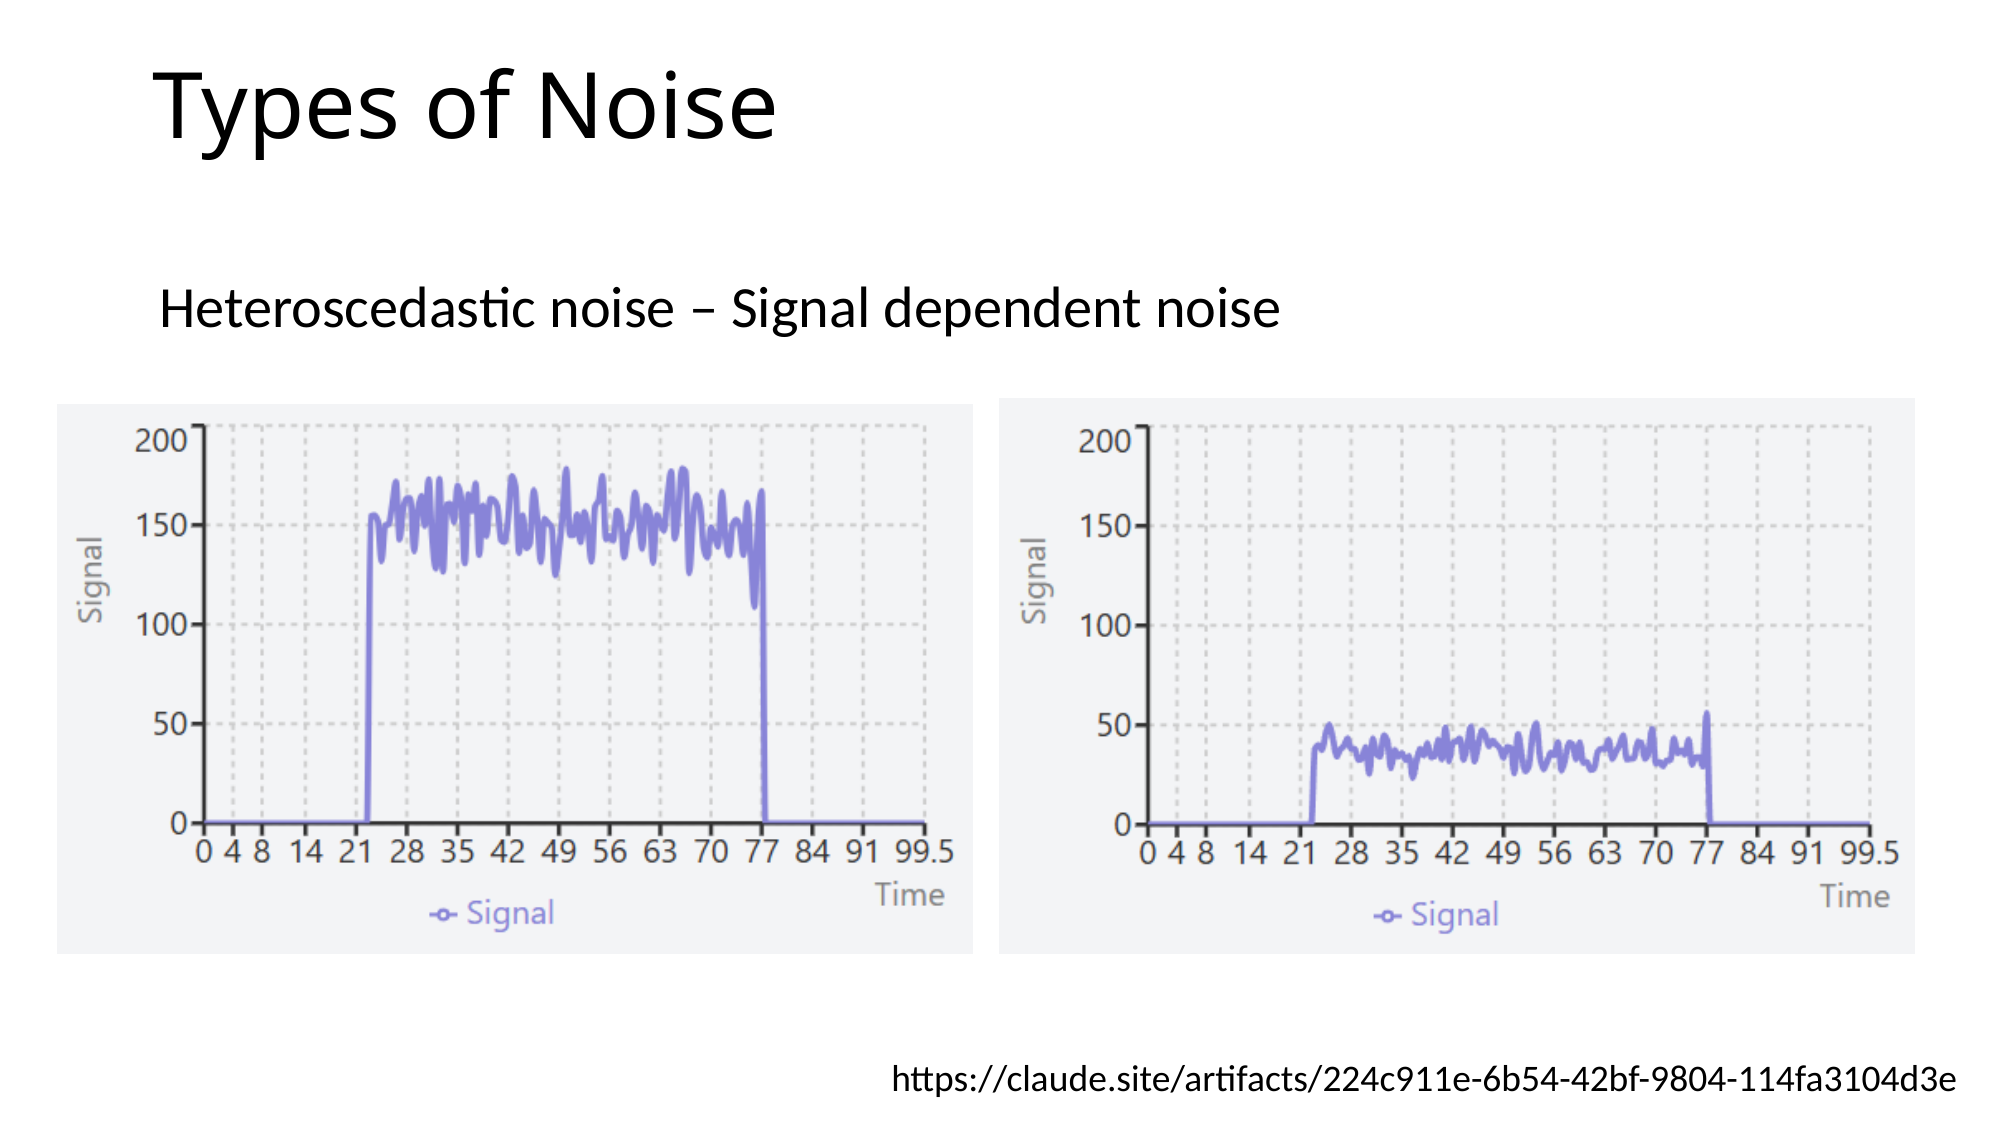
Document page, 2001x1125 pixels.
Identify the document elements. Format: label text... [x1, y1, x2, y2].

picture [999, 398, 1915, 954]
text_box Heteroscedastic noise – Signal dependent noise [144, 262, 1298, 347]
title Types of Noise [137, 0, 1863, 218]
picture [57, 404, 973, 954]
text_box https://claude.site/artifacts/224c911e-6b54-42bf-9804-114fa3104d3e [876, 1046, 1973, 1107]
